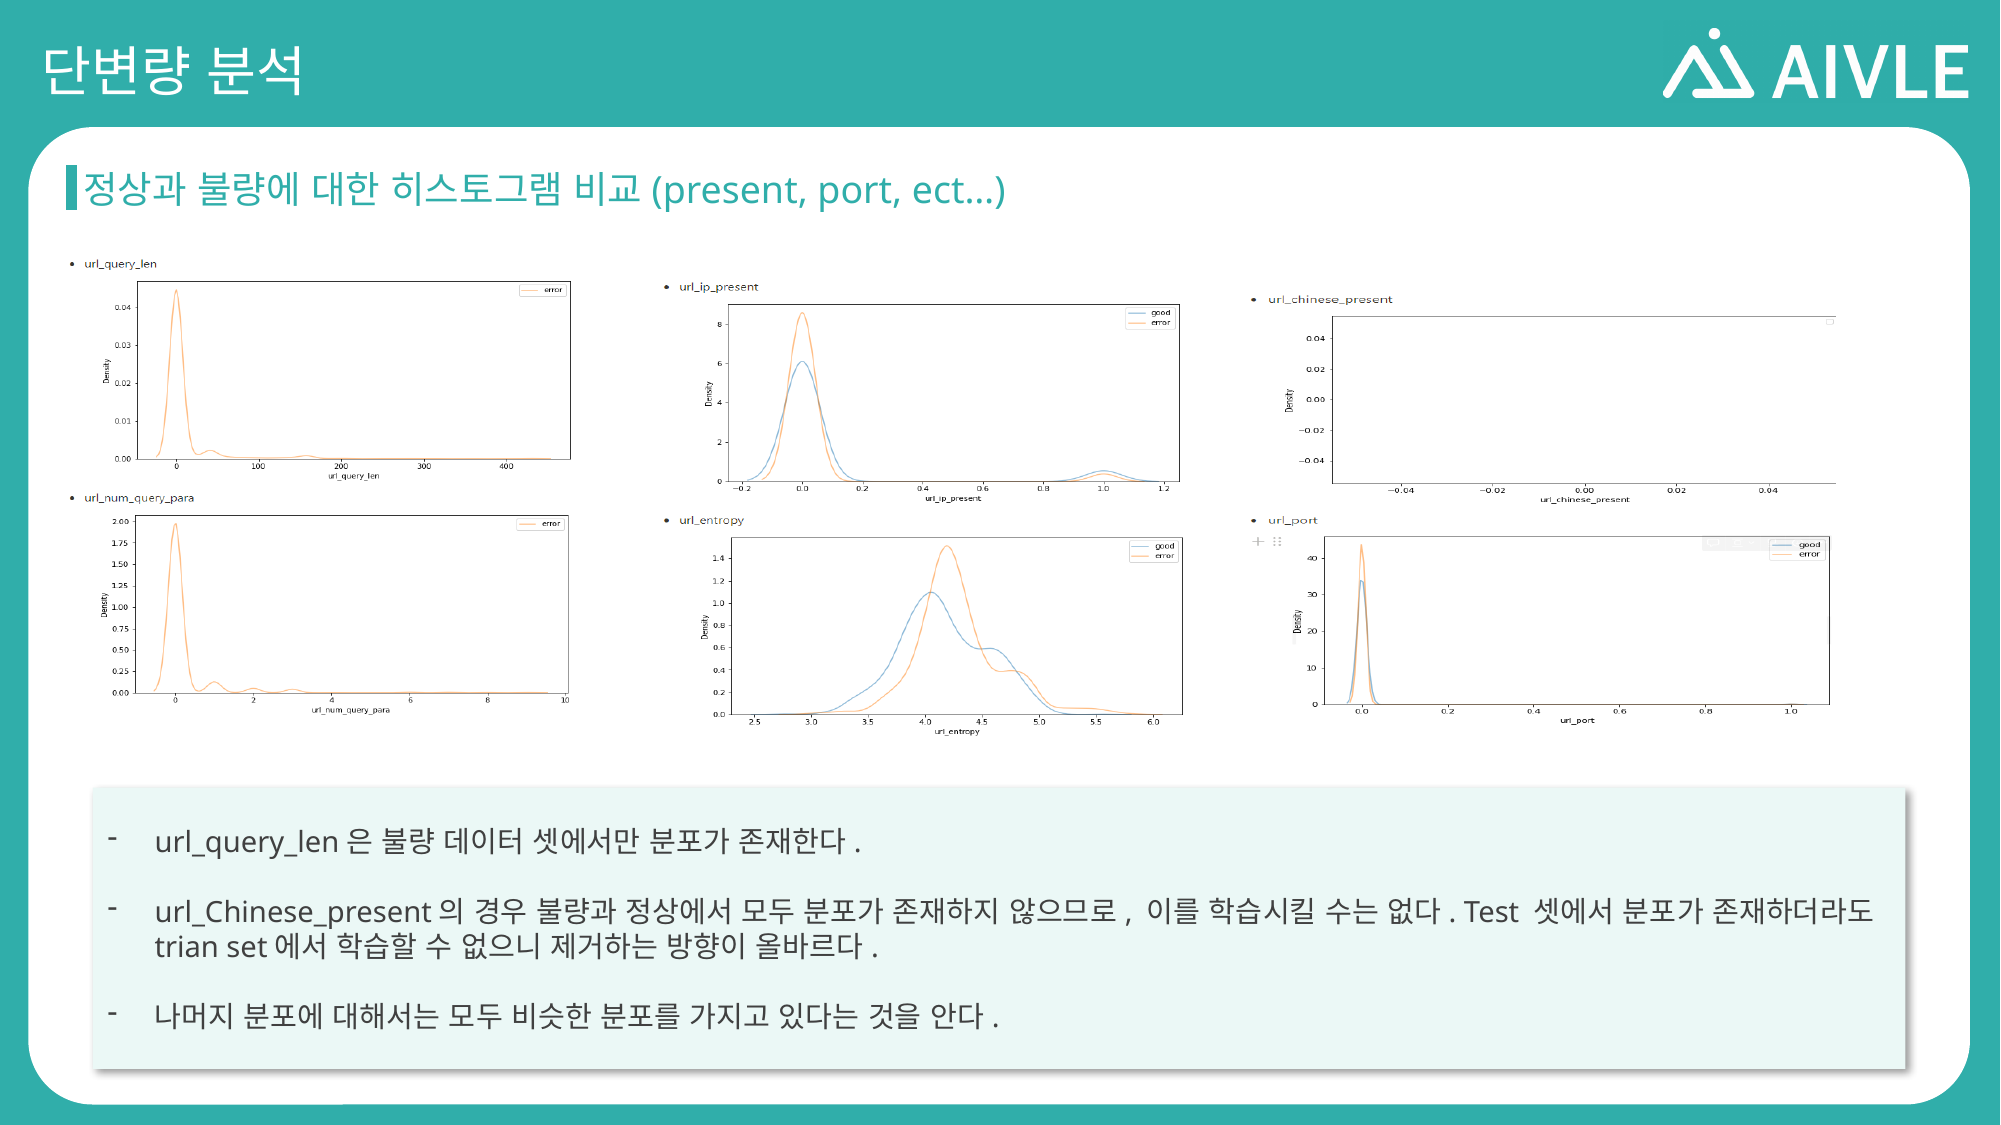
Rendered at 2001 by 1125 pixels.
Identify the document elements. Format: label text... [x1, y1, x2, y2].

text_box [66, 159, 1015, 220]
text_box [27, 126, 1971, 1106]
picture [1245, 292, 1836, 730]
picture [1663, 20, 1970, 103]
text_box url_query_len은 불량 데이터 셋에서만 분포가 존재한다. url_Chinese_present의 경우 불량과 정상에서 모두 분포가 존재하지 않으므로, 이를 학습시킬 수는 없다. Test 셋에서 분포가 존재하더라도 trian set에서 학습할 수 없으니 제거하는 방향이 올바르다. 나머지 분포에 대해서는 모두 비슷한 분포를 가지고 있다는 것을 안다. [92, 786, 1906, 1070]
picture [661, 281, 1185, 741]
picture [66, 258, 572, 718]
text_box 단변량 분석 [27, 30, 322, 110]
